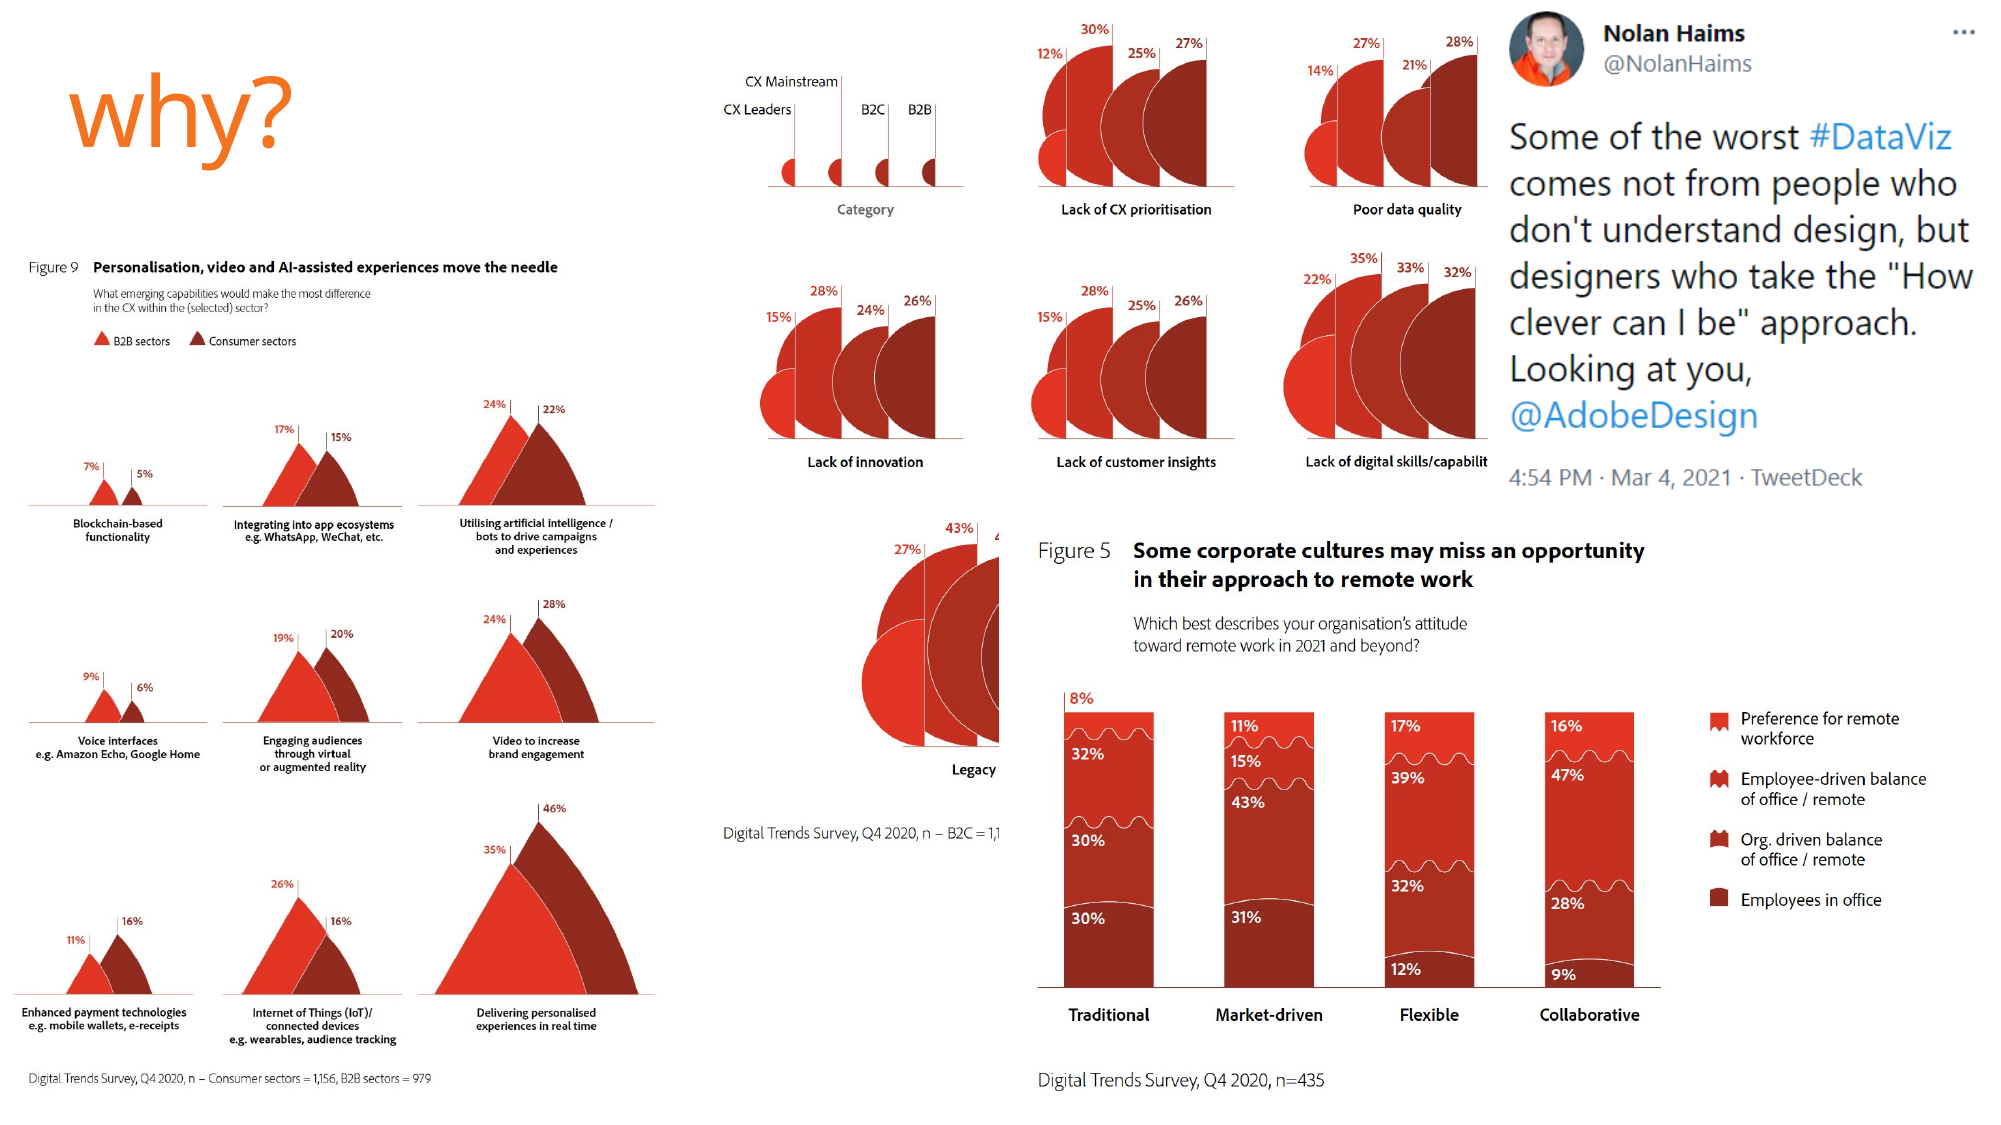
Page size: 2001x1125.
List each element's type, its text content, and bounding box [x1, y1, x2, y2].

picture [0, 0, 2000, 1125]
title why? [44, 47, 655, 196]
